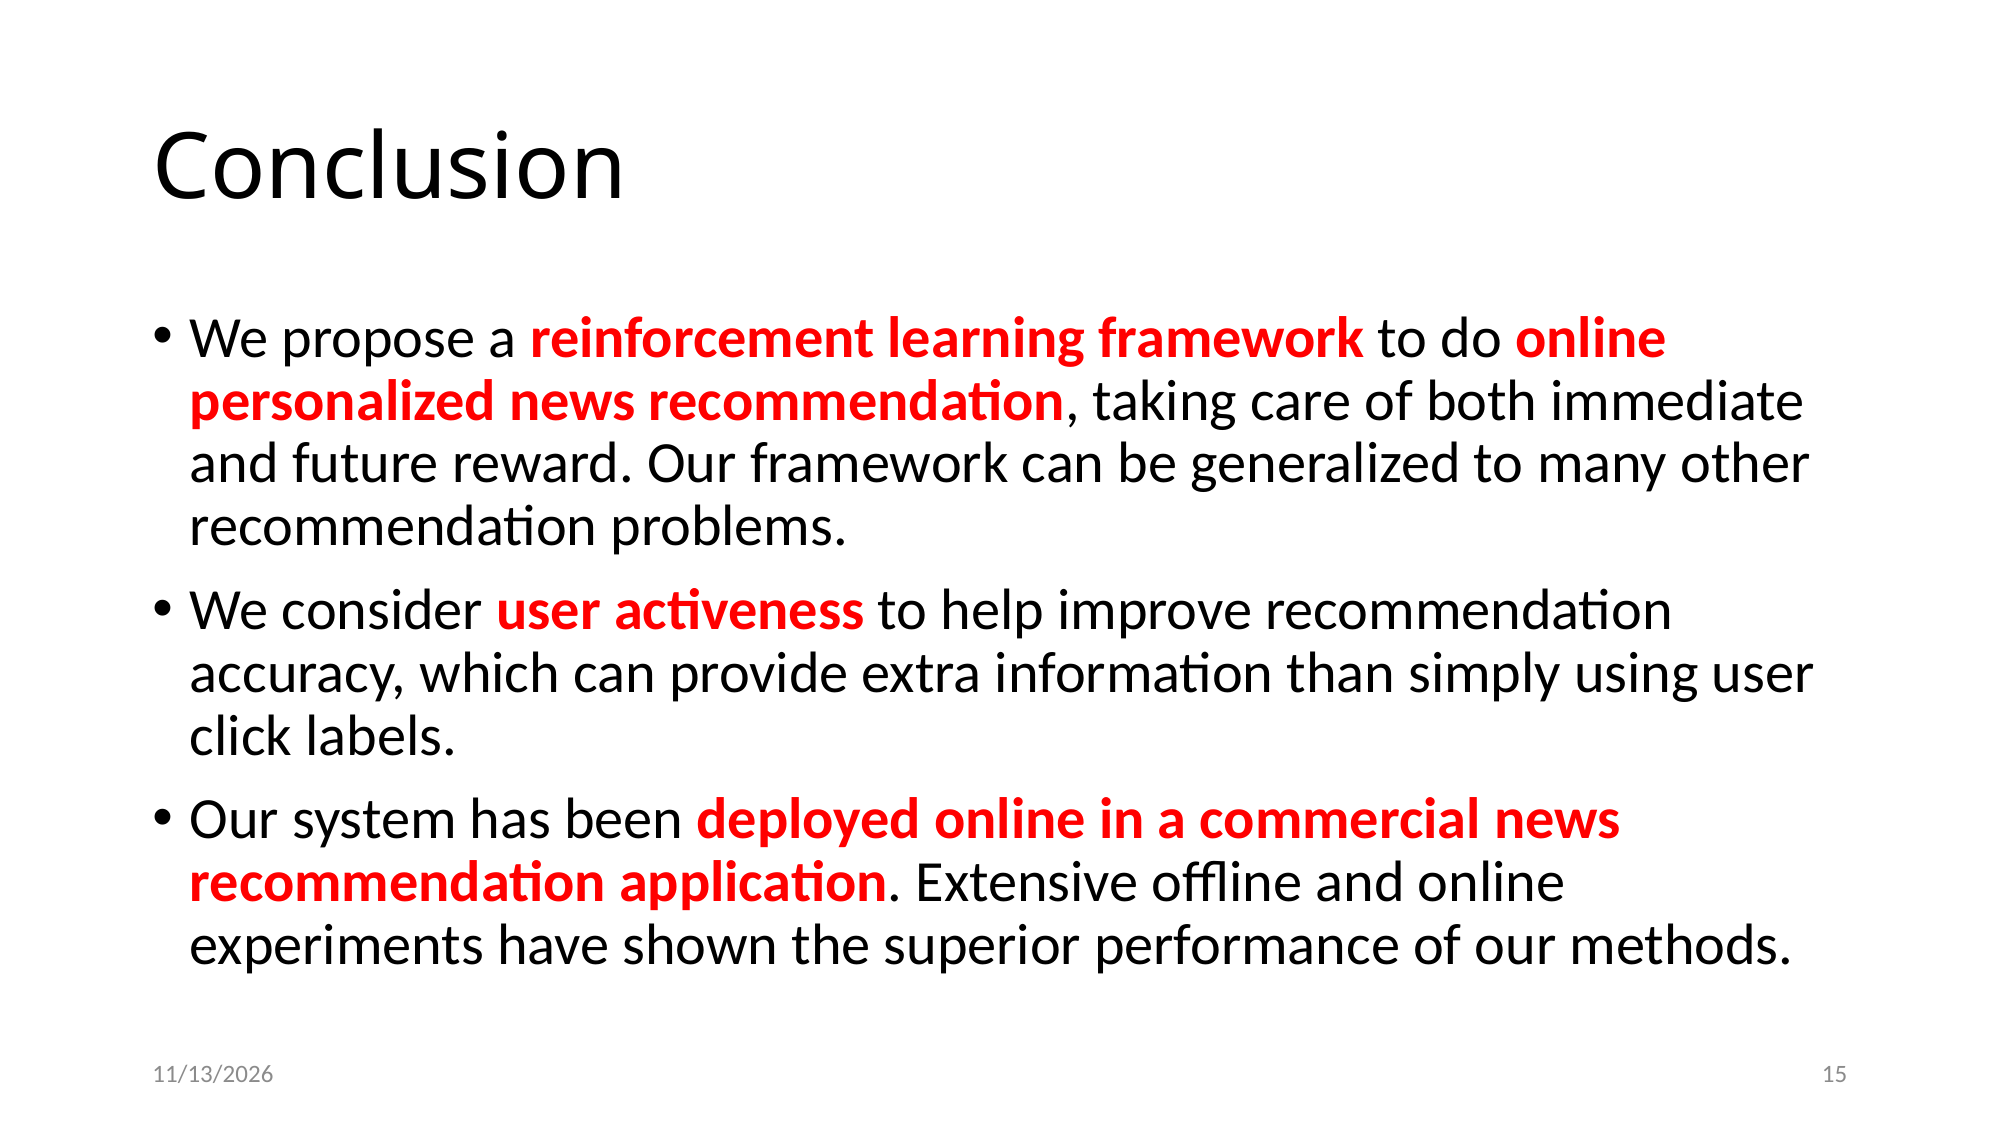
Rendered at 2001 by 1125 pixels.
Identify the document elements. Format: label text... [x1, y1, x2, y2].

slide_number 15 [1412, 1042, 1863, 1103]
title Conclusion [137, 59, 1863, 278]
list We propose a reinforcement learning framework to do online personalized news recommendation, taking care of both immediate and future reward. Our framework can be generalized to many other recommendation problems. We consider user activeness to help improve recommendation accuracy, which can provide extra information than simply using user click labels. Our system has been deployed online in a commercial news recommendation application. Extensive offline and online experiments have shown the superior performance of our methods. [137, 299, 1863, 1014]
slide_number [137, 1042, 588, 1103]
